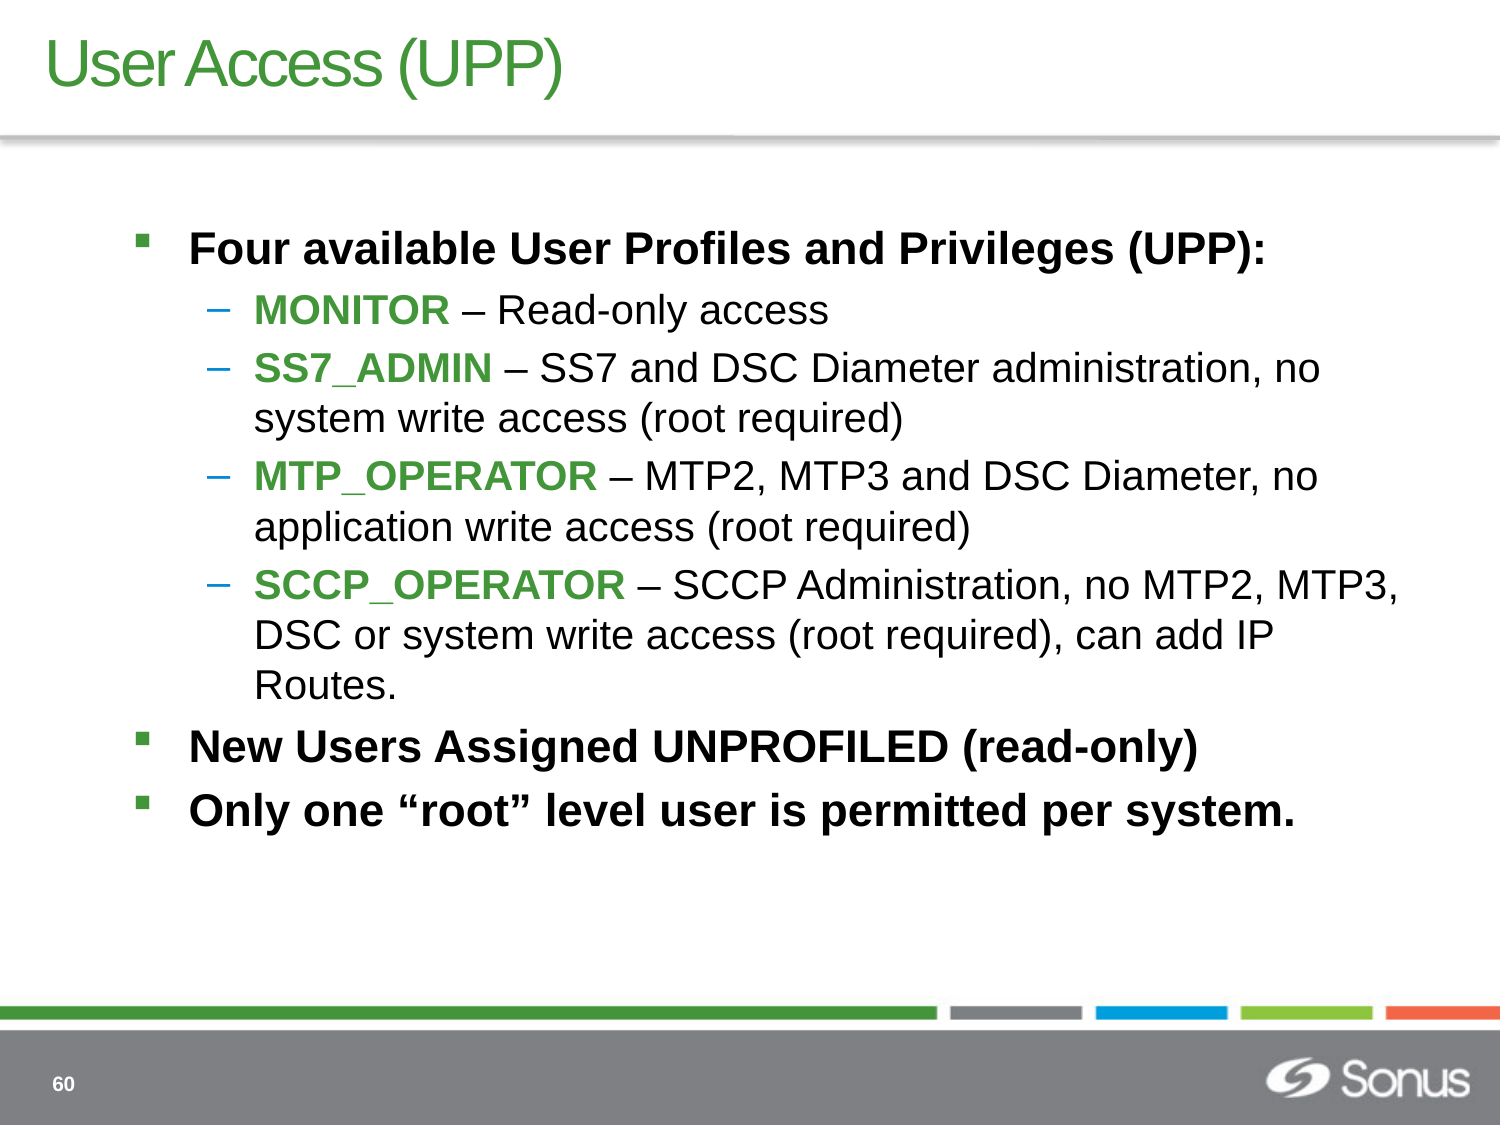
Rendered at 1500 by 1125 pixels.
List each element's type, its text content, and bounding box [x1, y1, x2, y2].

picture [0, 0, 1500, 135]
picture [0, 140, 1500, 1125]
list Four available User Profiles and Privileges (UPP): MONITOR – Read-only access SS7_ADMIN – SS7 and DSC Diameter administration, no system write access (root required) MTP_OPERATOR – MTP2, MTP3 and DSC Diameter, no application write access (root required) SCCP_OPERATOR – SCCP Administration, no MTP2, MTP3, DSC or system write access (root required), can add IP Routes. New Users Assigned UNPROFILED (read-only) Only one “root” level user is permitted per system. [117, 211, 1418, 956]
title User Access (UPP) [29, 24, 1471, 105]
